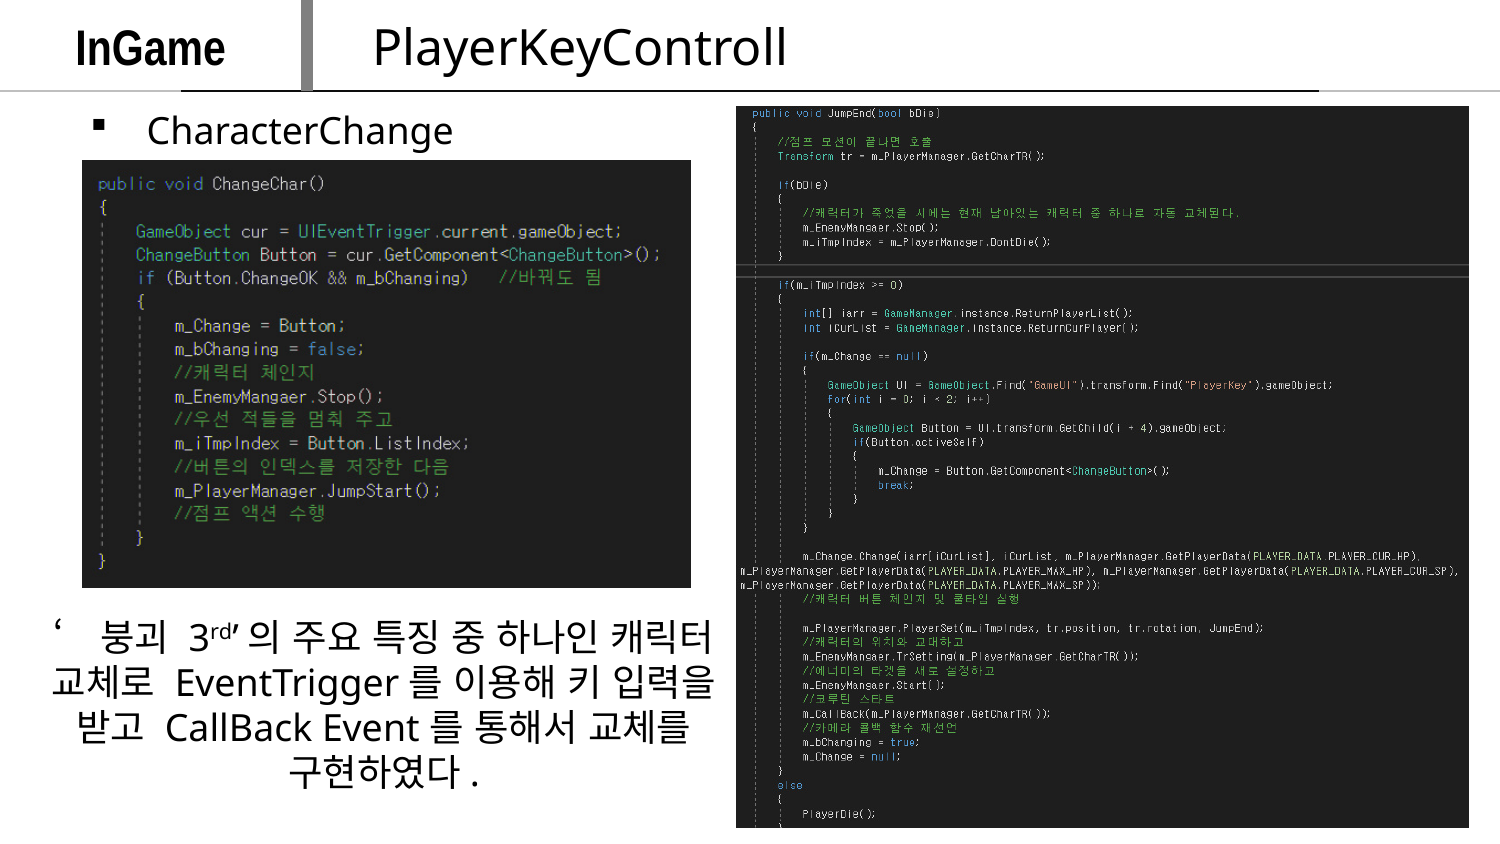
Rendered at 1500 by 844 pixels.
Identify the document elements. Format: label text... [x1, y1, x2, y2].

picture [736, 106, 1469, 829]
text_box InGame [0, 0, 299, 93]
text_box ‘붕괴 3rd’의 주요 특징 중 하나인 캐릭터 교체로 EventTrigger를 이용해 키 입력을 받고 CallBack Event를 통해서 교체를 구현하였다. [29, 577, 731, 830]
text_box CharacterChange [29, 105, 737, 154]
text_box [299, 0, 311, 93]
text_box PlayerKeyControll [311, 0, 1500, 93]
picture [81, 160, 692, 588]
